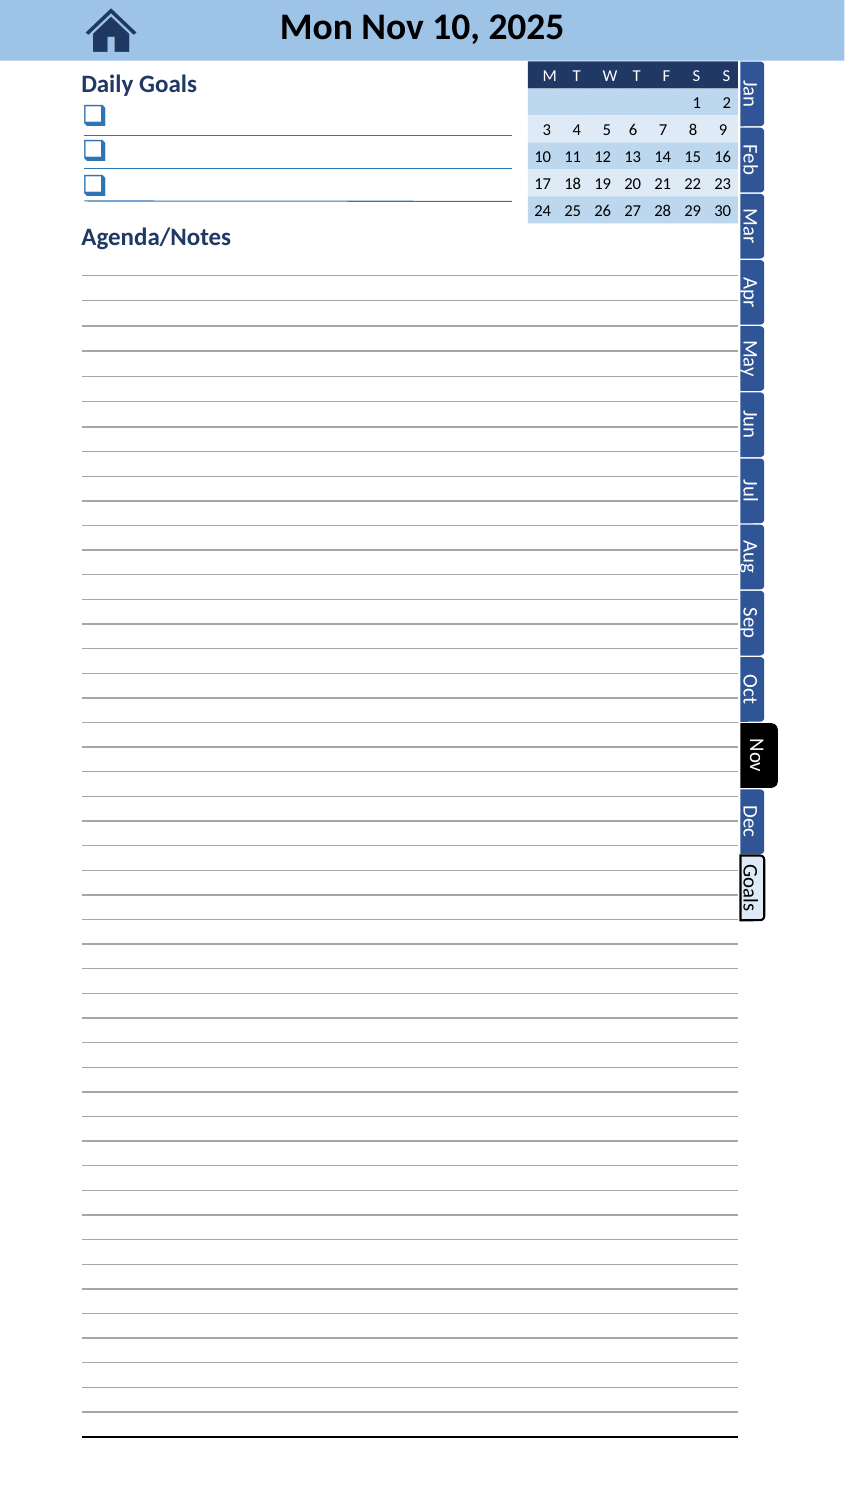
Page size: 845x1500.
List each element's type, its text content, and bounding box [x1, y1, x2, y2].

list Mon Nov 10, 2025 [190, 0, 655, 61]
picture [82, 1, 140, 59]
